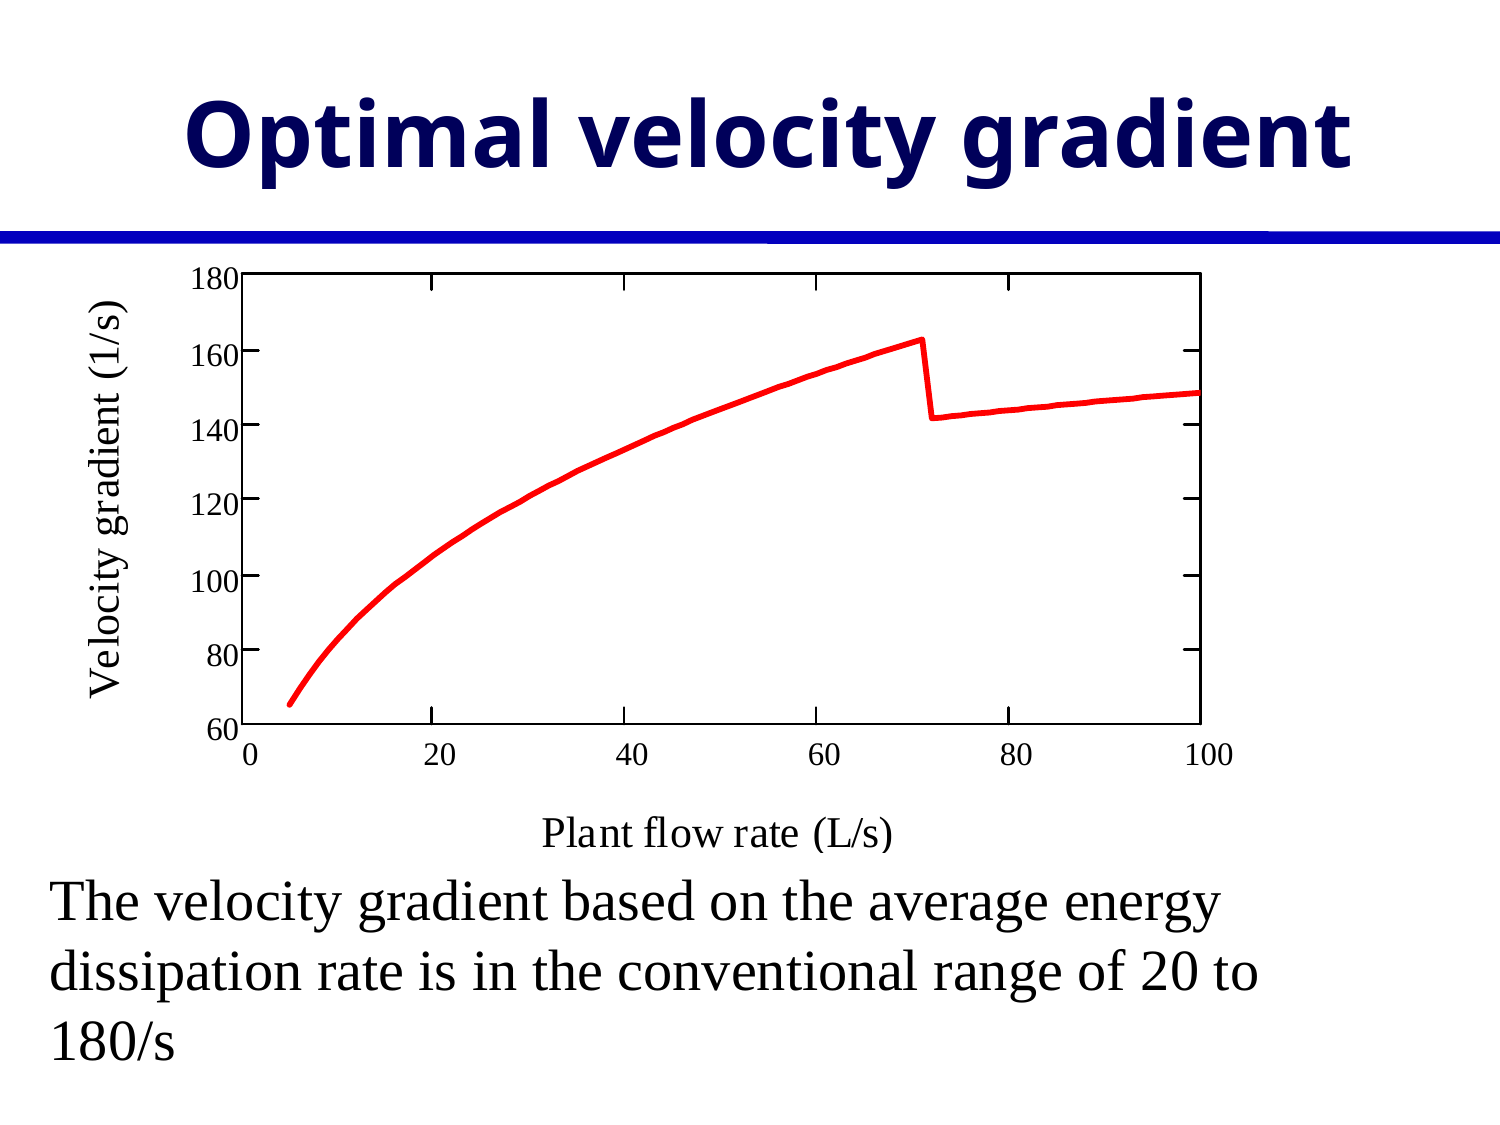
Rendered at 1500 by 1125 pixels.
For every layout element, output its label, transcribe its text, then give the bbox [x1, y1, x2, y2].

picture [55, 201, 1262, 854]
text_box The velocity gradient based on the average energy dissipation rate is in the conventional range of 20 to 180/s [34, 854, 1346, 1080]
title Optimal velocity gradient [75, 37, 1463, 225]
